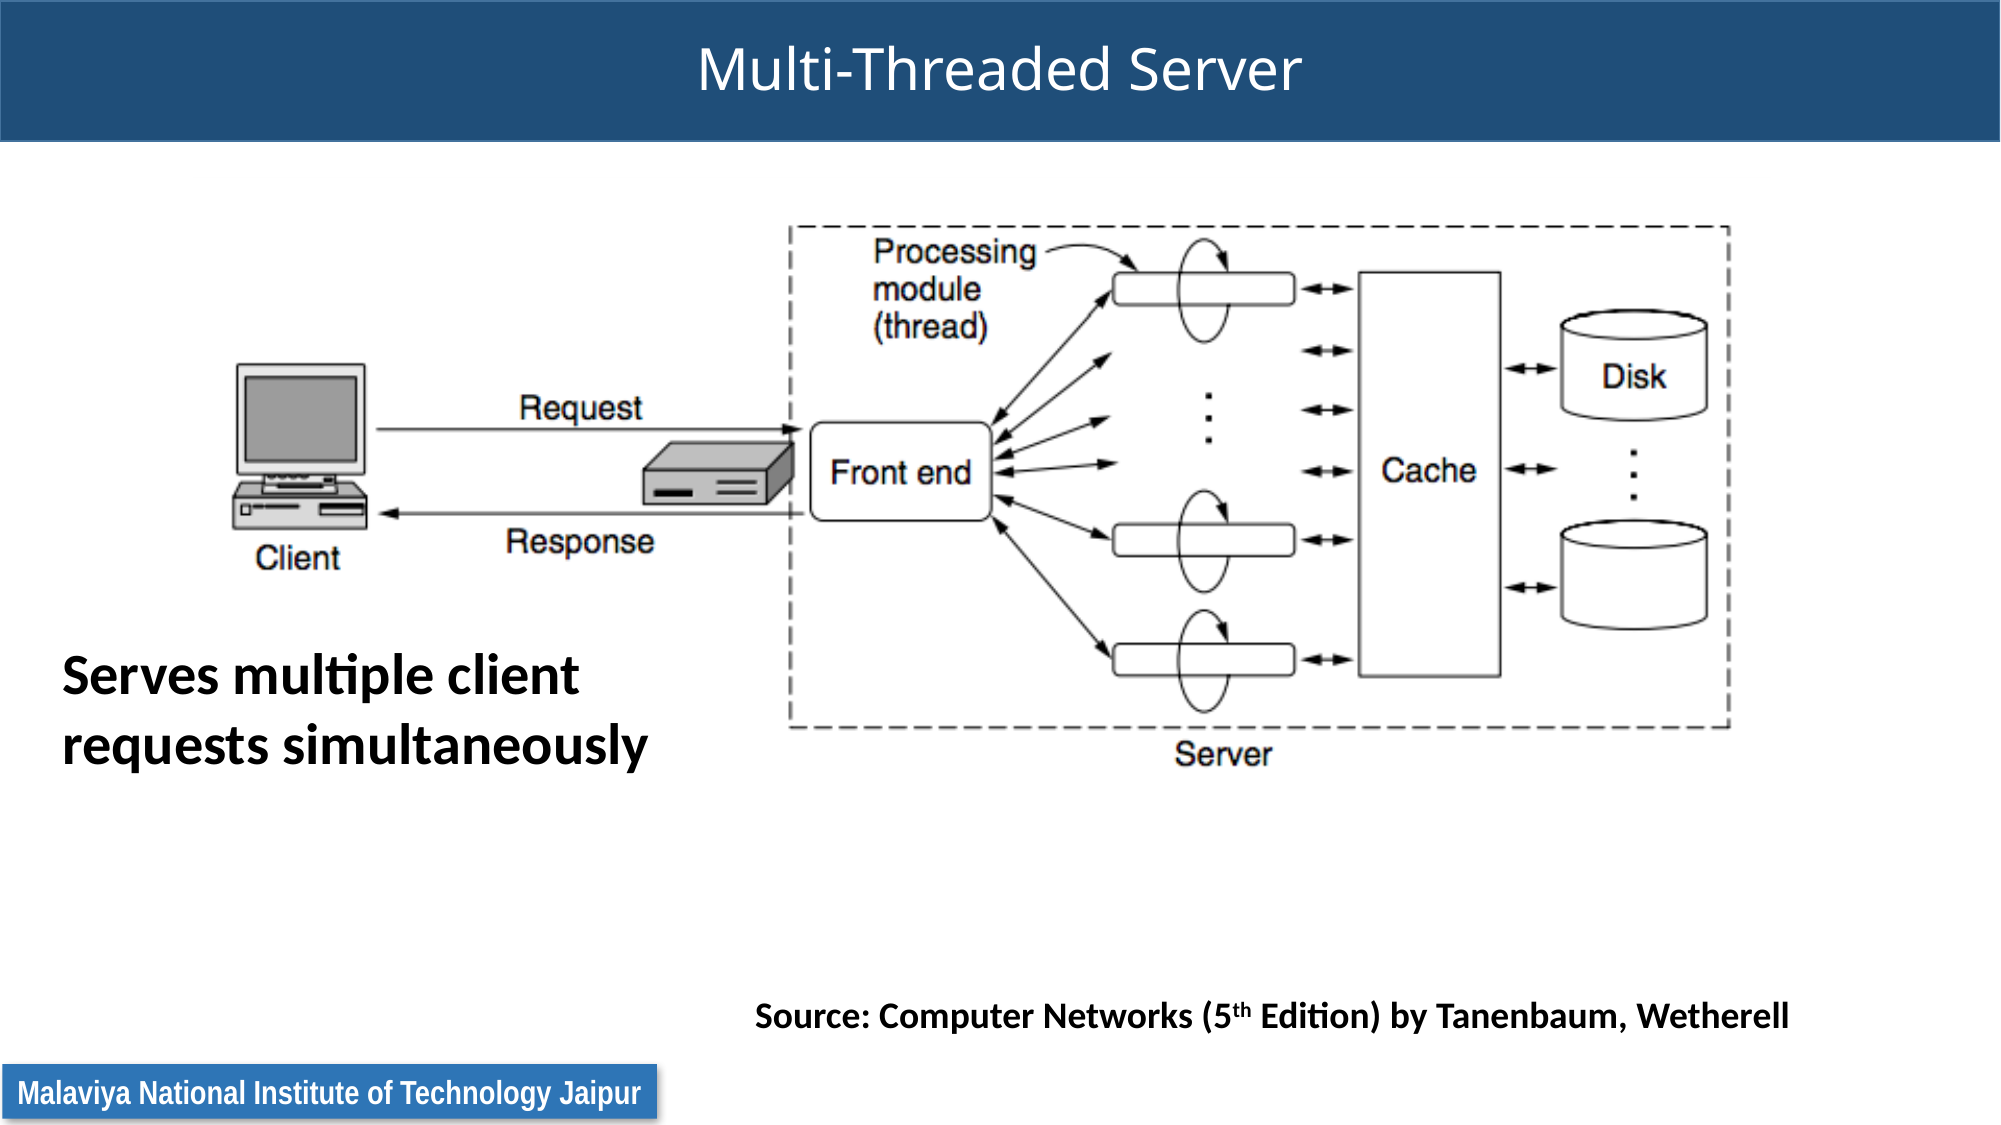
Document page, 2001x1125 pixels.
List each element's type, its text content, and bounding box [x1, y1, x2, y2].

text_box Source: Computer Networks (5th Edition) by Tanenbaum, Wetherell [740, 983, 1827, 1044]
text_box Serves multiple client requests simultaneously [47, 628, 193, 784]
title Multi-Threaded Server [0, 1, 2000, 141]
picture [193, 176, 1771, 806]
